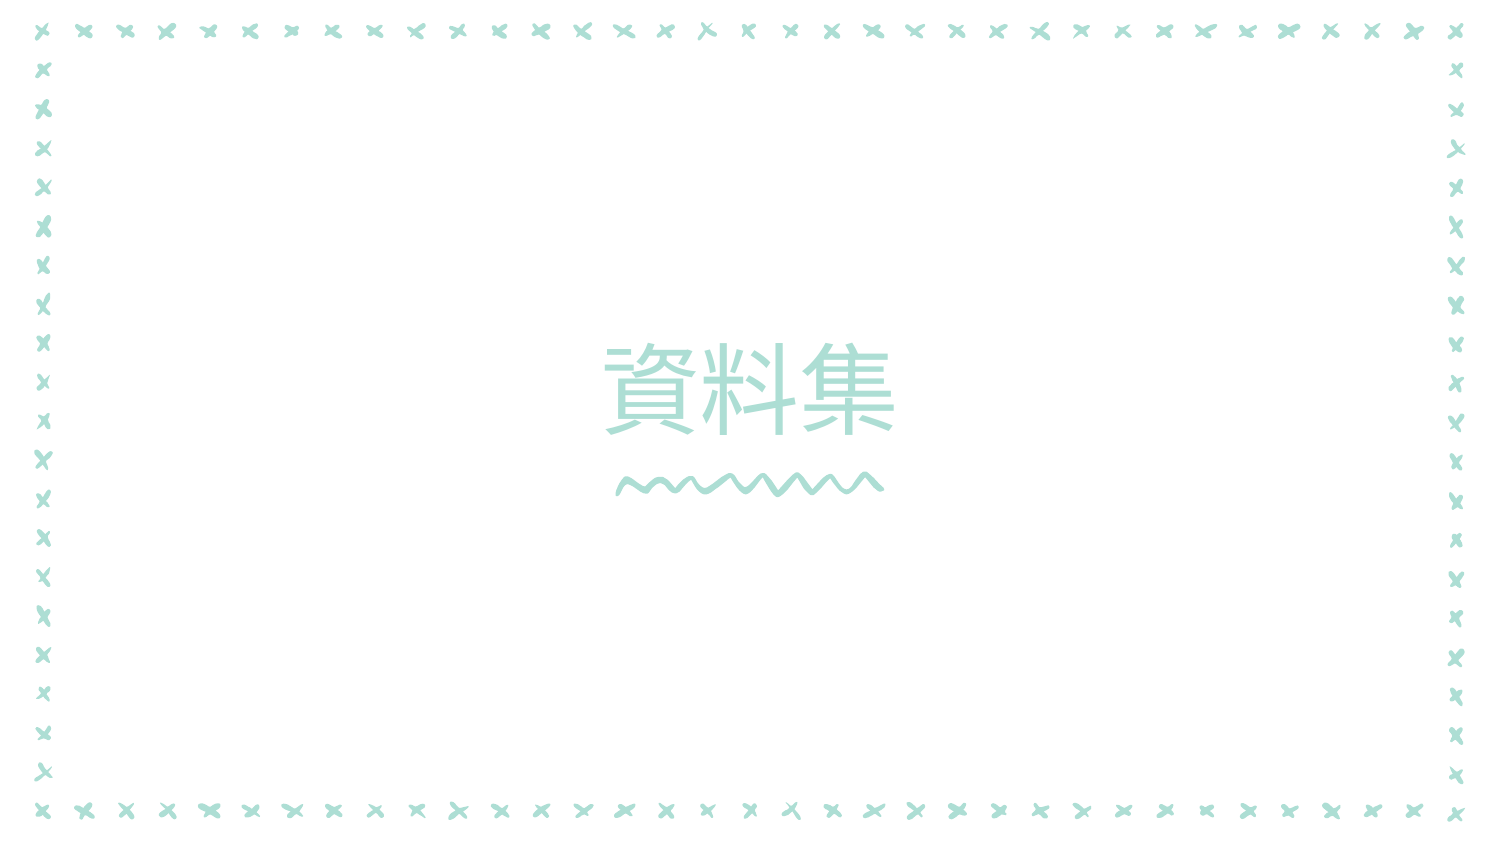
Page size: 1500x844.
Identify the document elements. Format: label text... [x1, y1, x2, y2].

title 資料集 [199, 272, 1301, 463]
